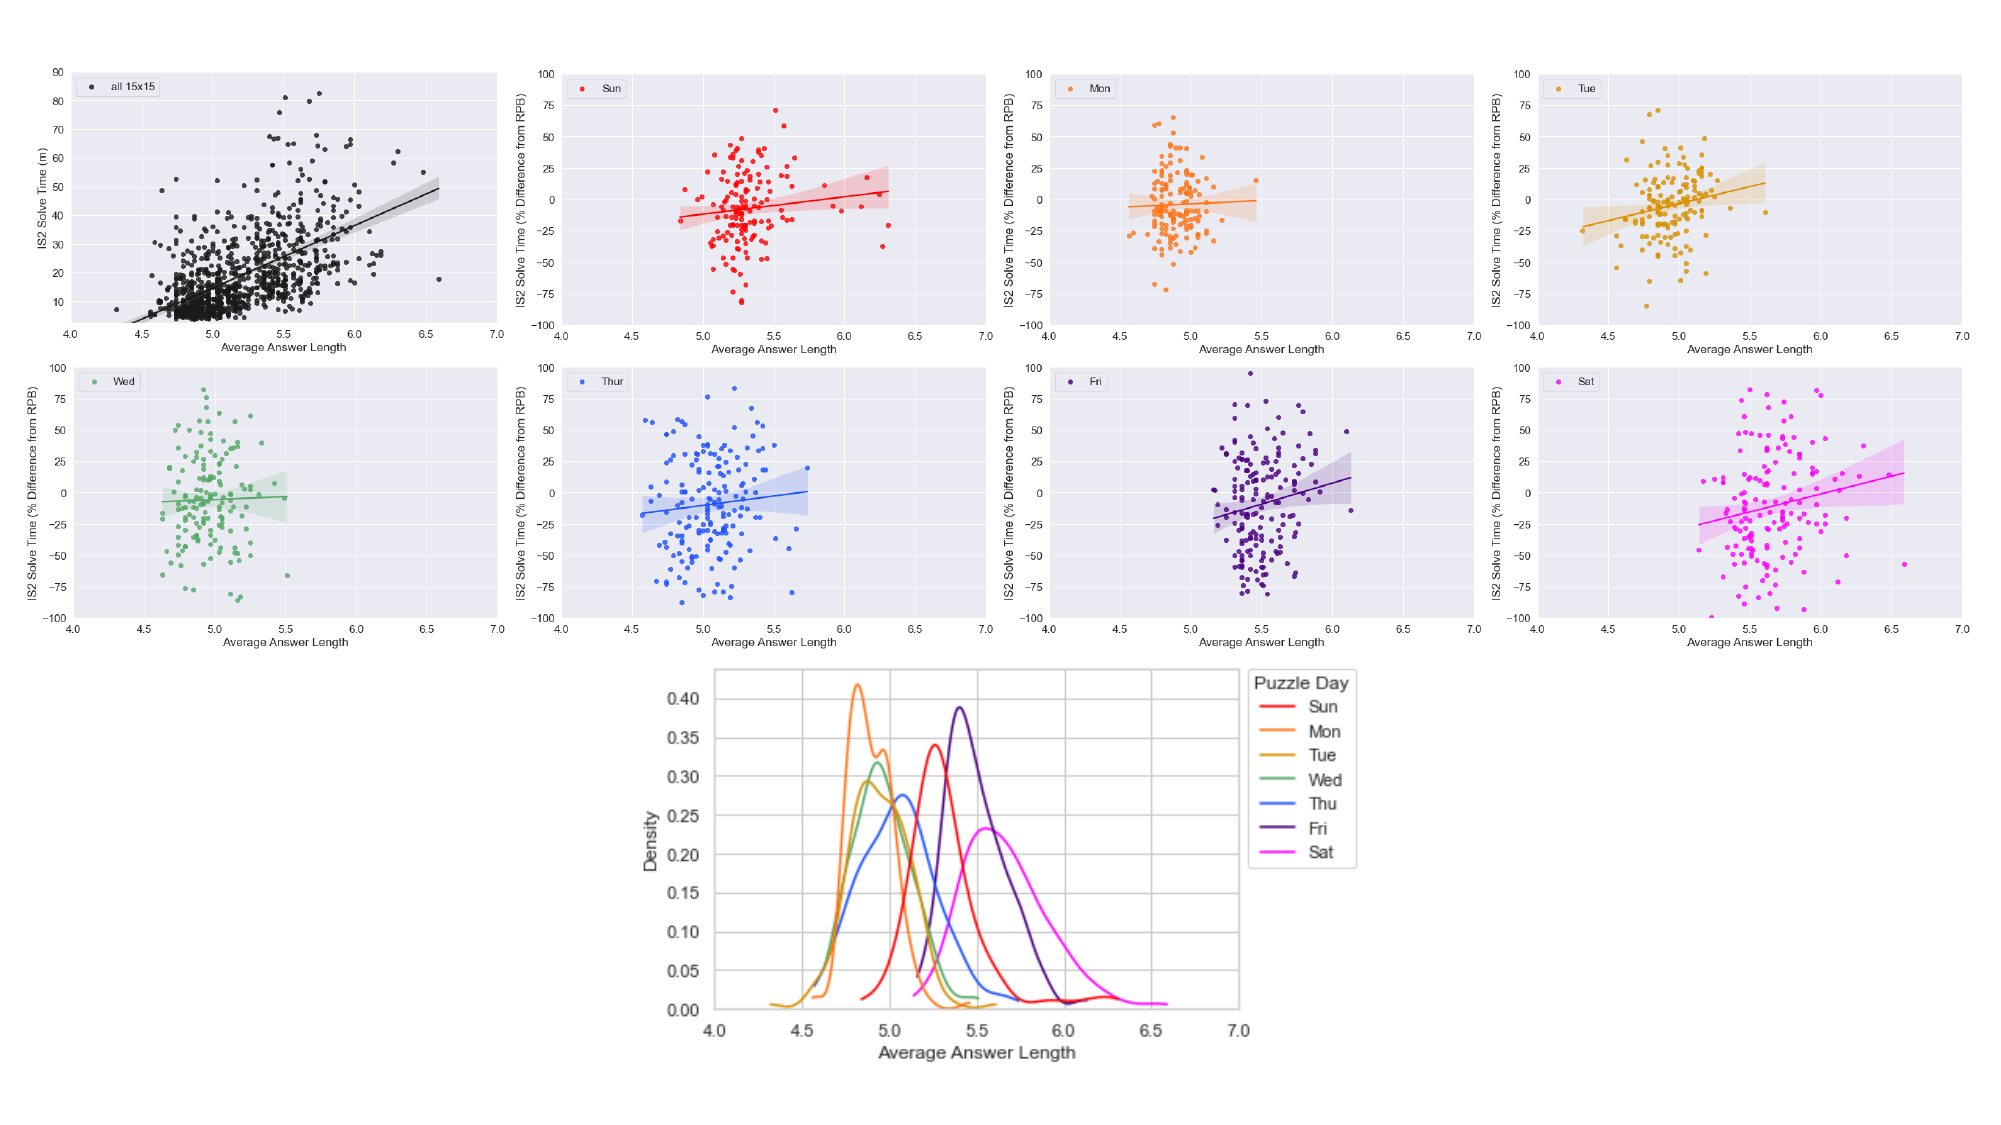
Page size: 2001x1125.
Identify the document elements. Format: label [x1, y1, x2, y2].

picture [633, 658, 1367, 1073]
picture [23, 63, 1974, 653]
